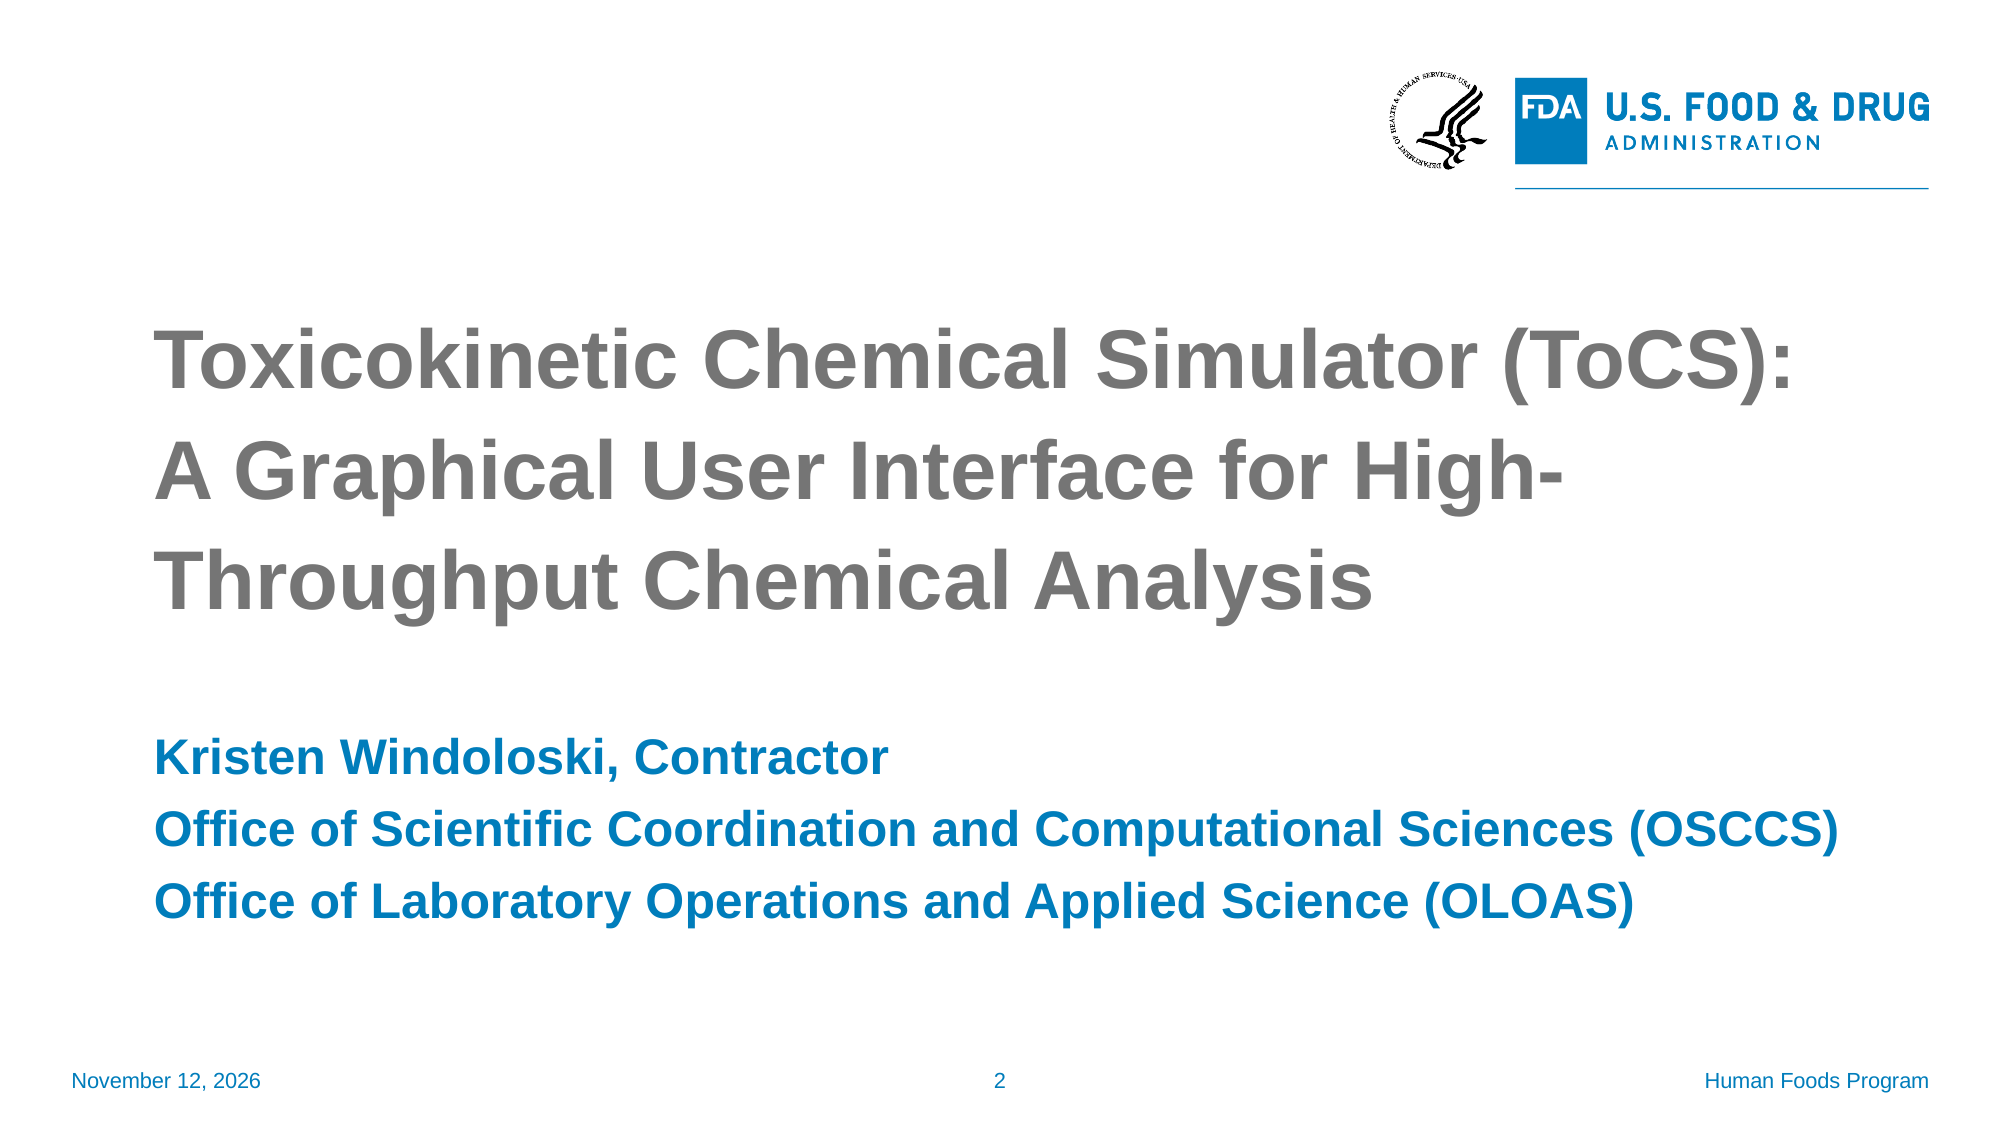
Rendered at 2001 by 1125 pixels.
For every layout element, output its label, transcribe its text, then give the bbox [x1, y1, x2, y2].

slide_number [56, 1049, 507, 1110]
subtitle Kristen Windoloski, Contractor Office of Scientific Coordination and Computational Sciences (OSCCS) Office of Laboratory Operations and Applied Science (OLOAS) [138, 705, 1879, 1028]
picture [1915, 98, 1929, 115]
footer Human Foods Program [1269, 1049, 1945, 1110]
picture [1389, 71, 1929, 199]
slide_number 2 [774, 1049, 1225, 1110]
title Toxicokinetic Chemical Simulator (ToCS): A Graphical User Interface for High-Throughput Chemical Analysis [138, 286, 1862, 654]
